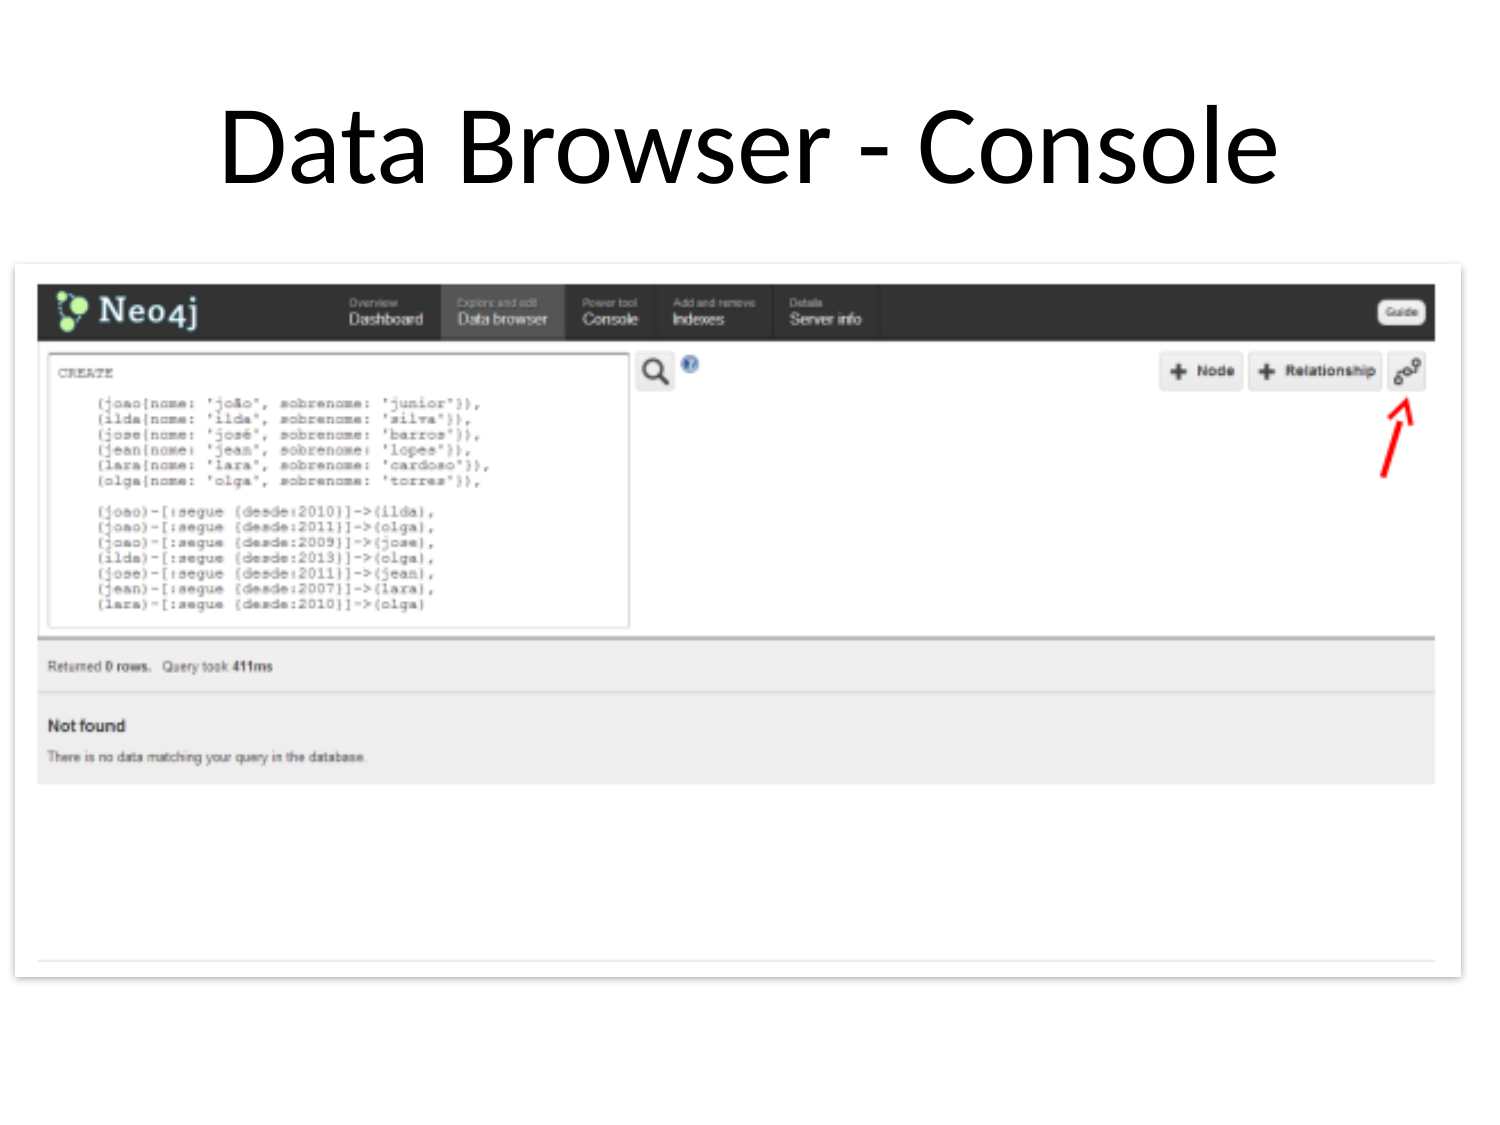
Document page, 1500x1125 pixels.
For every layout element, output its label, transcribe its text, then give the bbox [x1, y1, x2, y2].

title Data Browser - Console [75, 45, 1425, 233]
picture [29, 278, 1447, 963]
